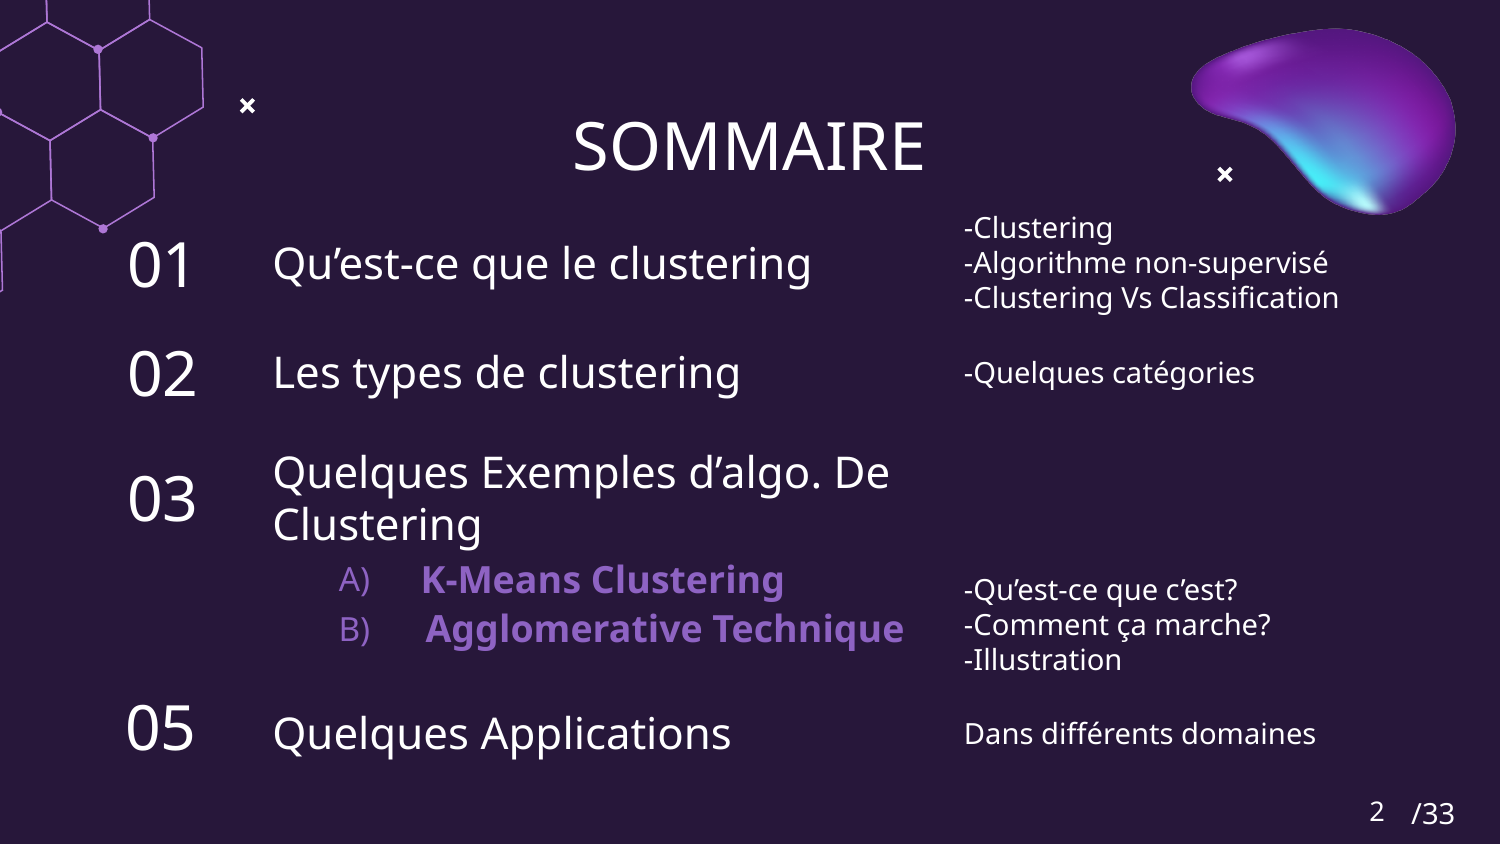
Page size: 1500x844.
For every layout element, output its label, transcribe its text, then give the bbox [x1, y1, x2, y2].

title 05 [80, 685, 242, 766]
text_box A) [315, 551, 394, 593]
subtitle -Qu’est-ce que c’est? -Comment ça marche? -Illustration [948, 561, 1354, 686]
subtitle Quelques Applications [257, 692, 949, 772]
subtitle Les types de clustering [257, 331, 949, 412]
subtitle Dans différents domaines [948, 692, 1369, 773]
text_box K-Means Clustering [405, 551, 931, 593]
title 01 [82, 222, 244, 302]
title 03 [82, 457, 244, 537]
slide_number ‹#› [1332, 779, 1423, 835]
title SOMMAIRE [118, 88, 1185, 183]
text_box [240, 99, 254, 113]
subtitle Qu’est-ce que le clustering [257, 222, 931, 302]
subtitle Quelques Exemples d’algo. De Clustering [257, 457, 931, 537]
subtitle -Clustering -Algorithme non-supervisé -Clustering Vs Classification [948, 222, 1416, 302]
text_box Agglomerative Technique [312, 593, 1150, 663]
subtitle -Quelques catégories [949, 331, 1354, 412]
picture [1166, 0, 1486, 243]
title 02 [82, 331, 244, 412]
